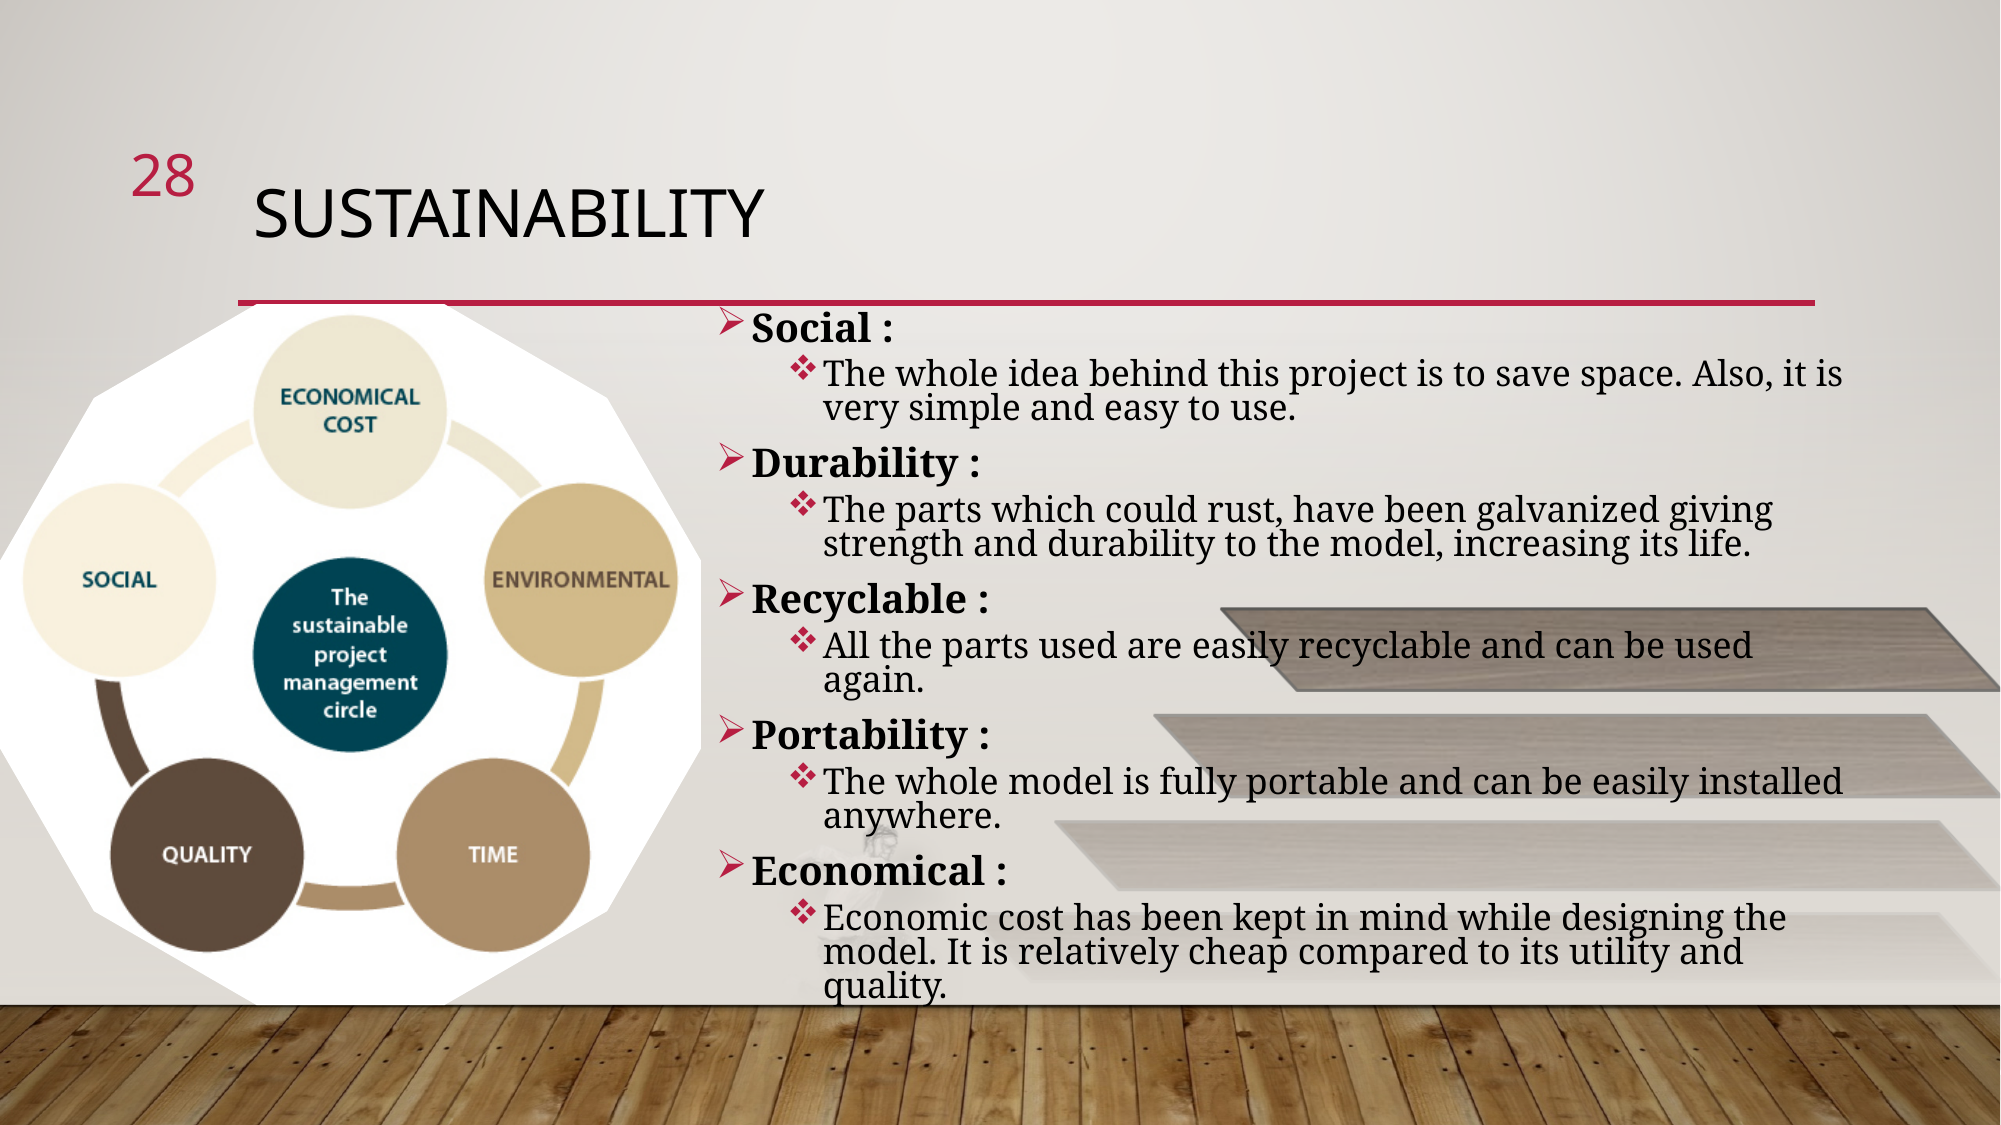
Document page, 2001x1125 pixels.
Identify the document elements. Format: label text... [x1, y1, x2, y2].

title Sustainability [238, 131, 1814, 304]
picture [0, 0, 2001, 1125]
slide_number 28 [78, 131, 212, 214]
list Social : The whole idea behind this project is to save space. Also, it is very simple and easy to use. Durability : The parts which could rust, have been galvanized giving strength and durability to the model, increasing its life. Recyclable : All the parts used are easily recyclable and can be used again. Portability : The whole model is fully portable and can be easily installed anywhere. Economical : Economic cost has been kept in mind while designing the model. It is relatively cheap compared to its utility and quality. [701, 304, 1872, 1018]
